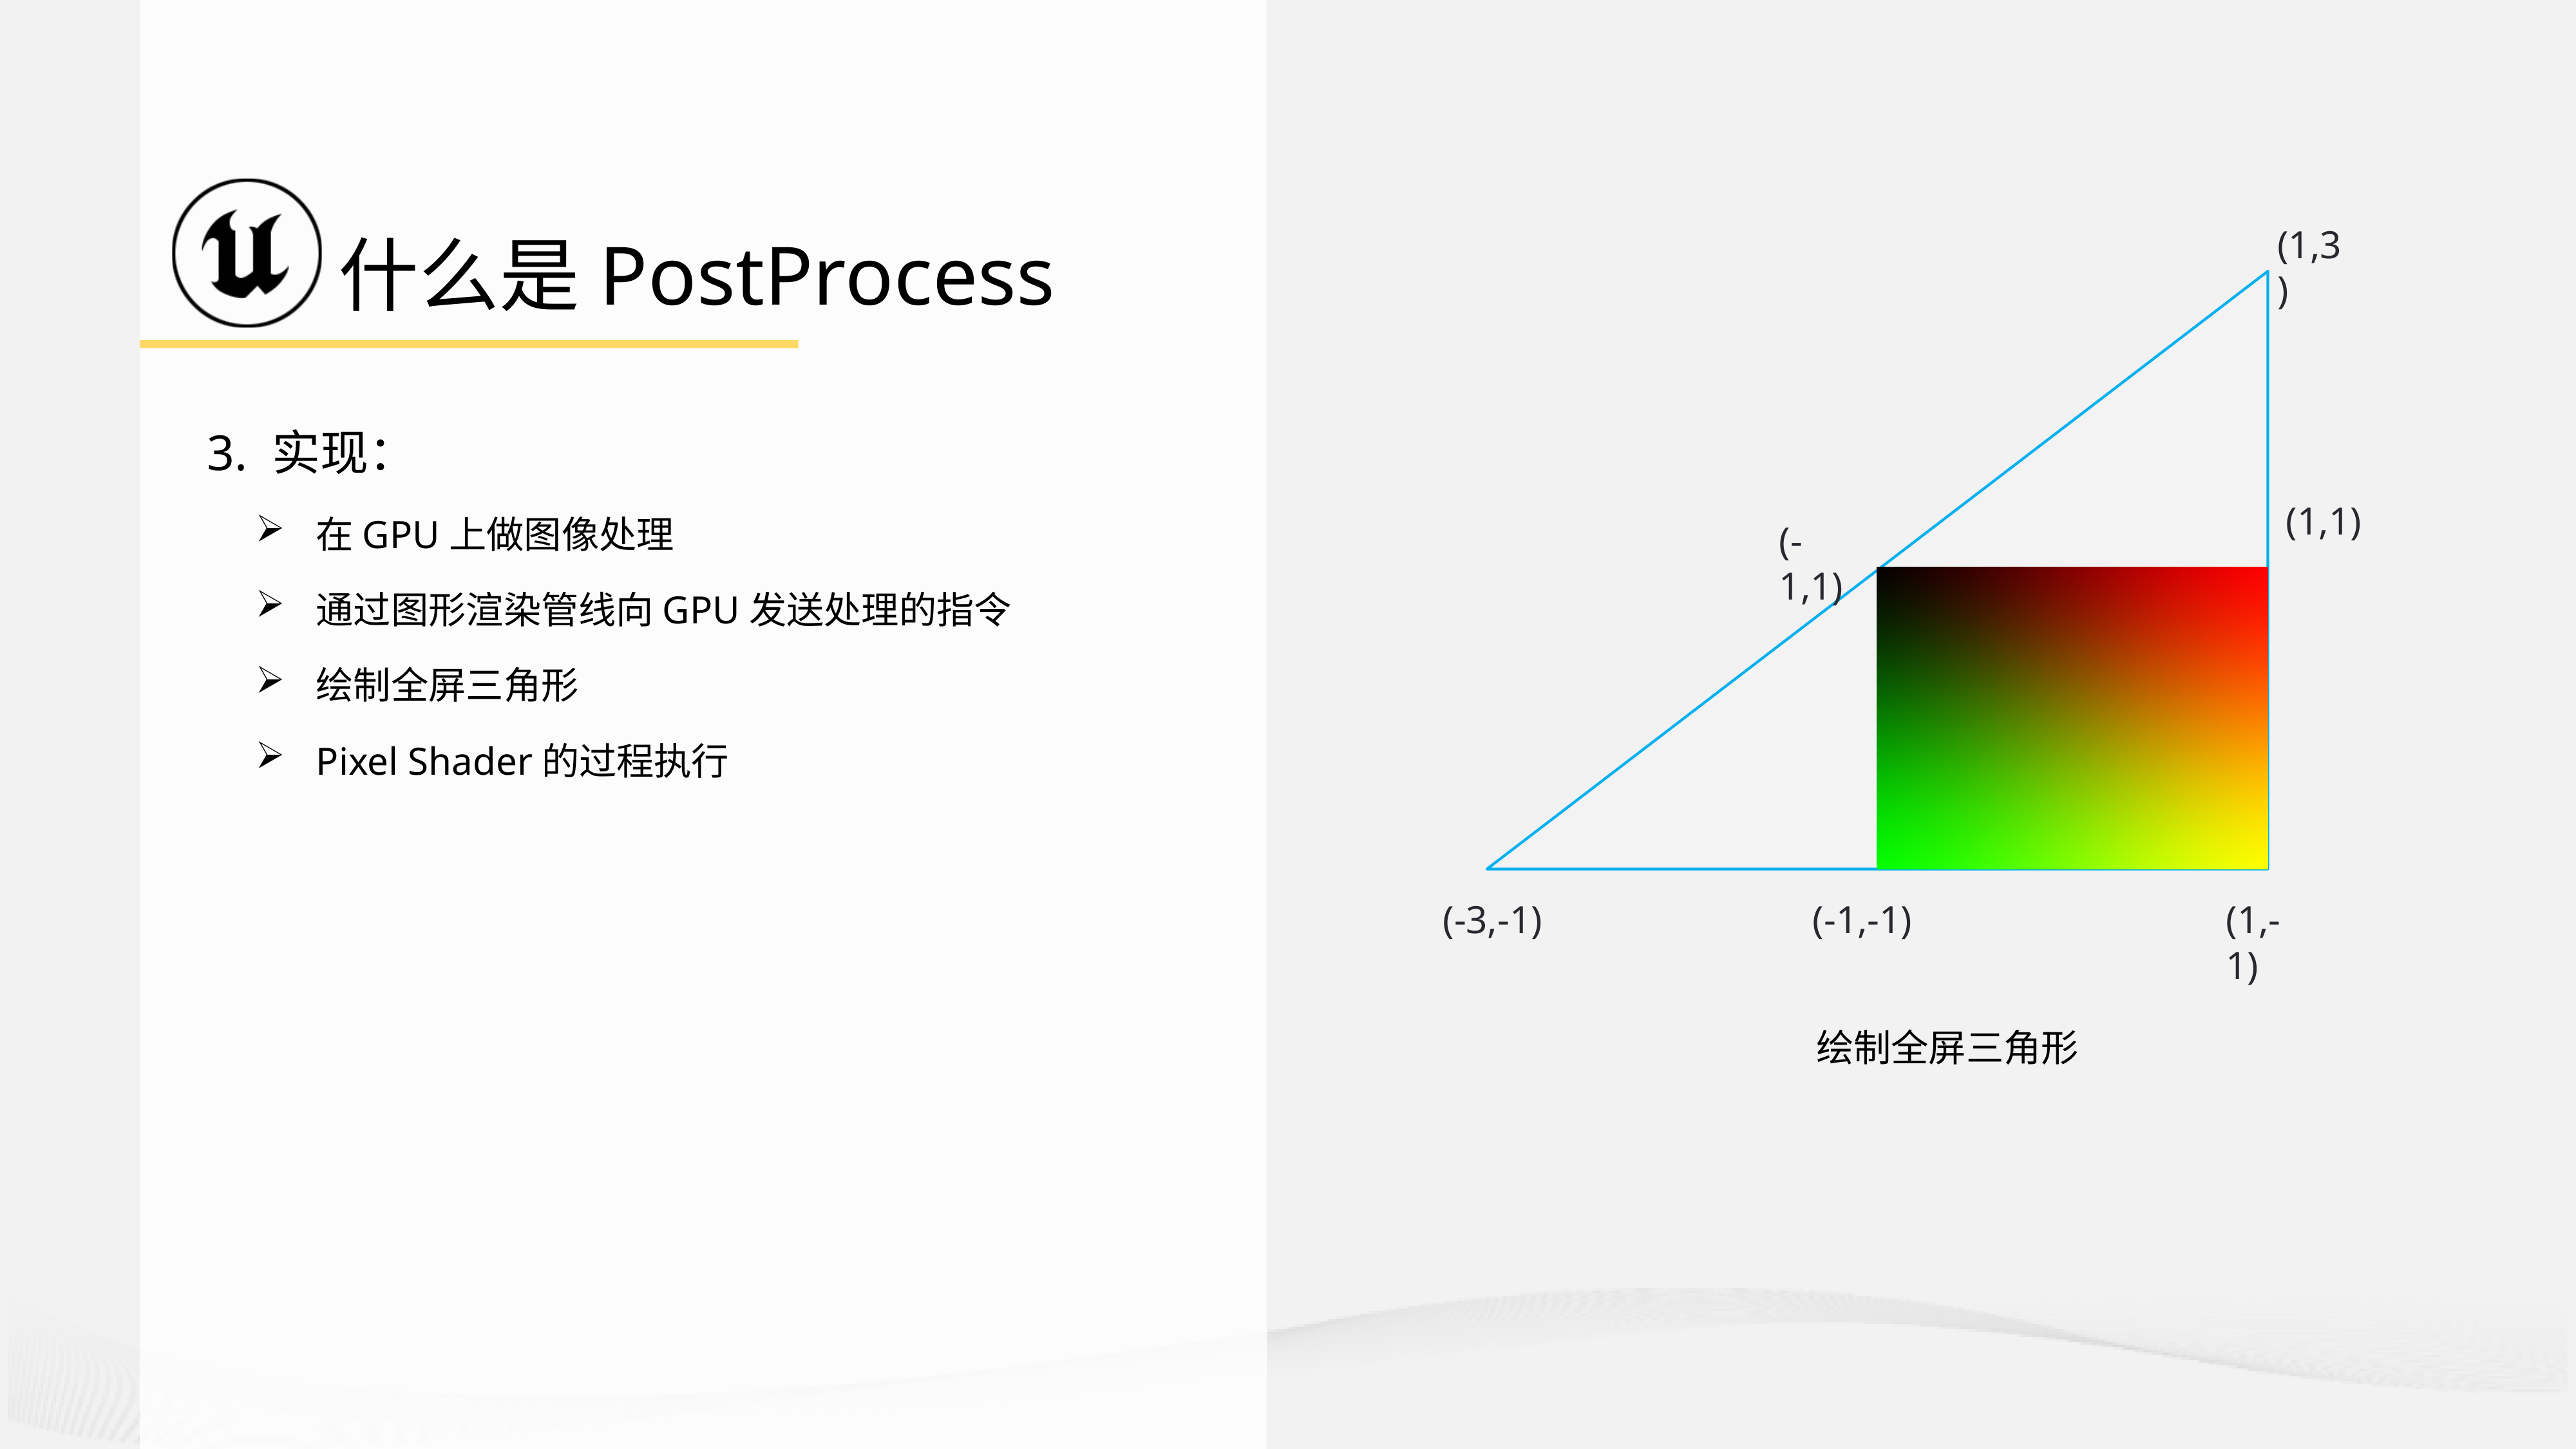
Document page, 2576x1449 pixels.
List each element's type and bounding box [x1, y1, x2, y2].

picture [170, 176, 323, 330]
text_box [139, 0, 1267, 1449]
text_box [1433, 216, 2374, 1075]
